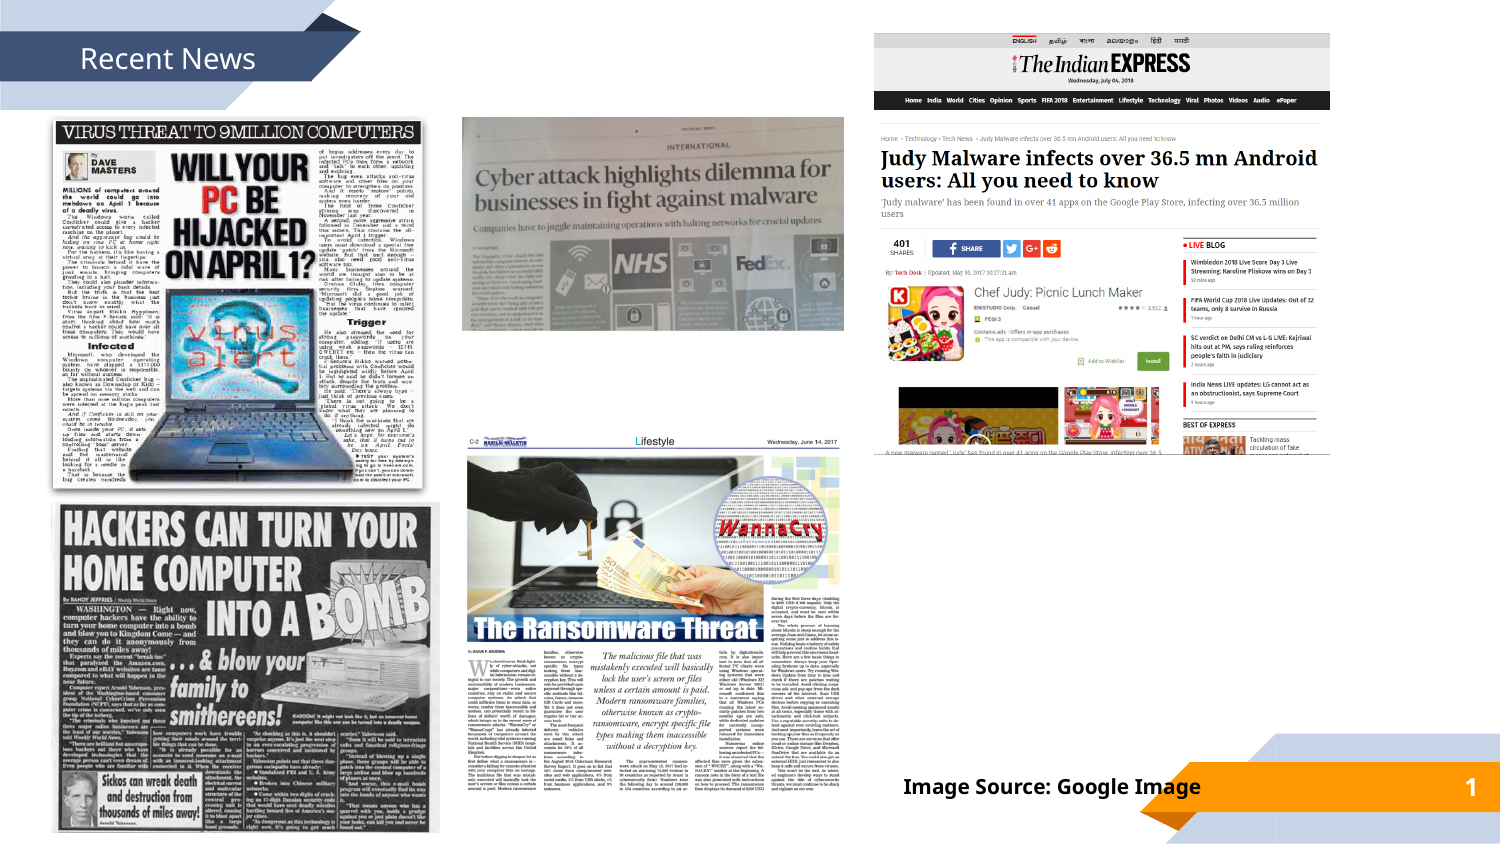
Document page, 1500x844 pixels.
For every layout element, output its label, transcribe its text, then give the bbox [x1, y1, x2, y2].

slide_number 1 [1249, 760, 1494, 813]
picture [462, 117, 844, 332]
text_box Recent News [65, 33, 312, 81]
picture [874, 33, 1330, 455]
picture [462, 433, 844, 794]
text_box Image Source: Google Image [888, 766, 1250, 806]
picture [43, 112, 440, 833]
